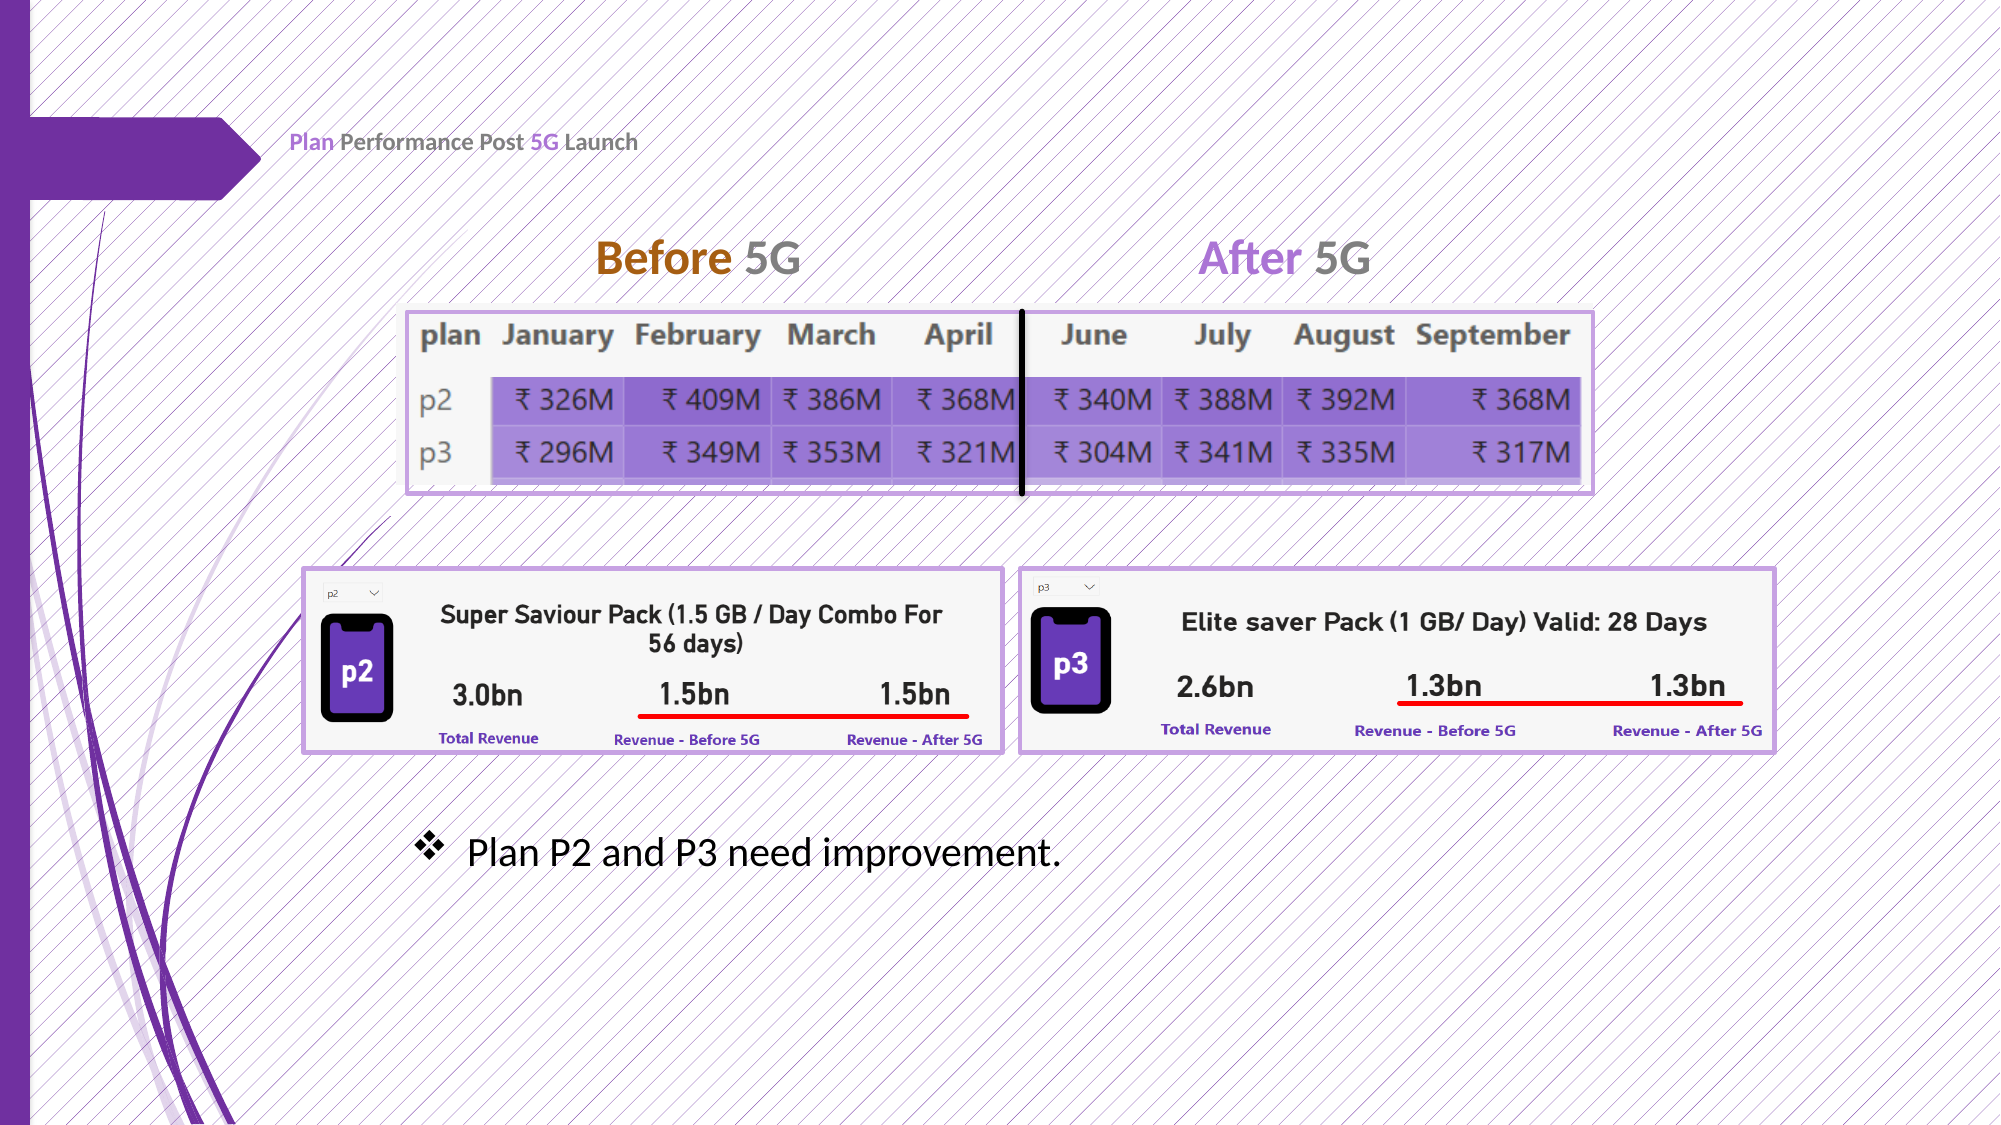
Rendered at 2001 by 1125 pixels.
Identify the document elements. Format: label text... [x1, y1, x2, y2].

text_box [1030, 491, 1594, 495]
text_box Before 5G [580, 217, 857, 293]
text_box Plan P2 and P3 need improvement. [396, 817, 1238, 928]
picture [1021, 570, 1773, 751]
title Plan Performance Post 5G Launch [274, 118, 1516, 219]
picture [395, 302, 1594, 485]
picture [305, 570, 1001, 751]
text_box After 5G [1183, 217, 1460, 293]
